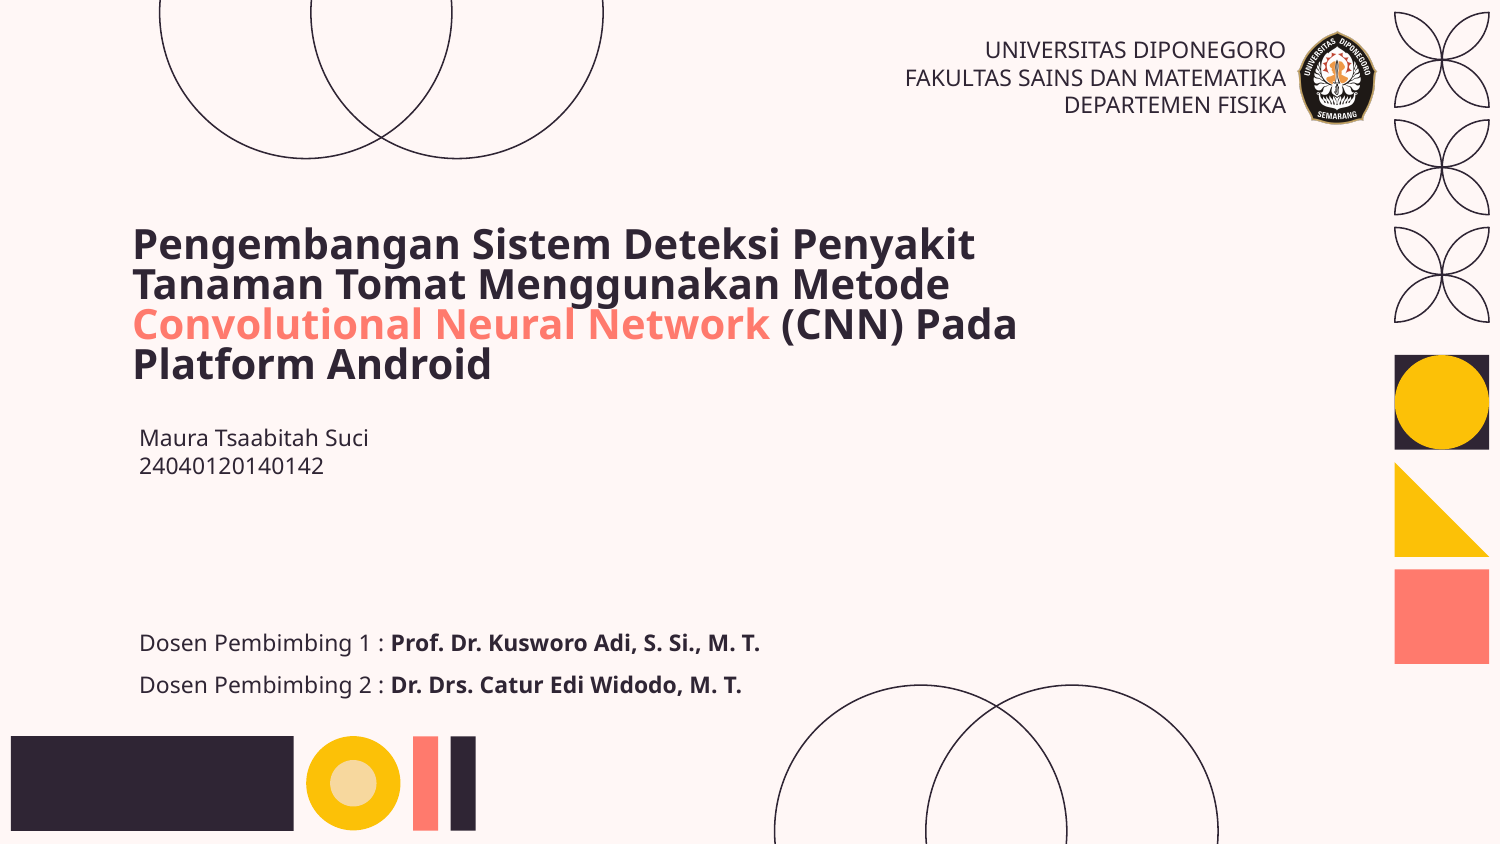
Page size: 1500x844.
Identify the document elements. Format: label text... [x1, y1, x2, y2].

text_box UNIVERSITAS DIPONEGORO FAKULTAS SAINS DAN MATEMATIKA DEPARTEMEN FISIKA [675, 28, 1289, 126]
text_box [159, 0, 452, 159]
picture [1288, 29, 1386, 125]
text_box [382, 0, 604, 159]
text_box [997, 685, 1219, 844]
title Pengembangan Sistem Deteksi Penyakit Tanaman Tomat Menggunakan Metode Convolutional Neural Network (CNN) Pada Platform Android [116, 208, 1122, 403]
text_box Dosen Pembimbing 1 : Prof. Dr. Kusworo Adi, S. Si., M. T. [124, 620, 788, 663]
text_box Maura Tsaabitah Suci 24040120140142 [124, 416, 411, 487]
text_box [774, 685, 1067, 844]
text_box Dosen Pembimbing 2 : Dr. Drs. Catur Edi Widodo, M. T. [124, 663, 789, 706]
